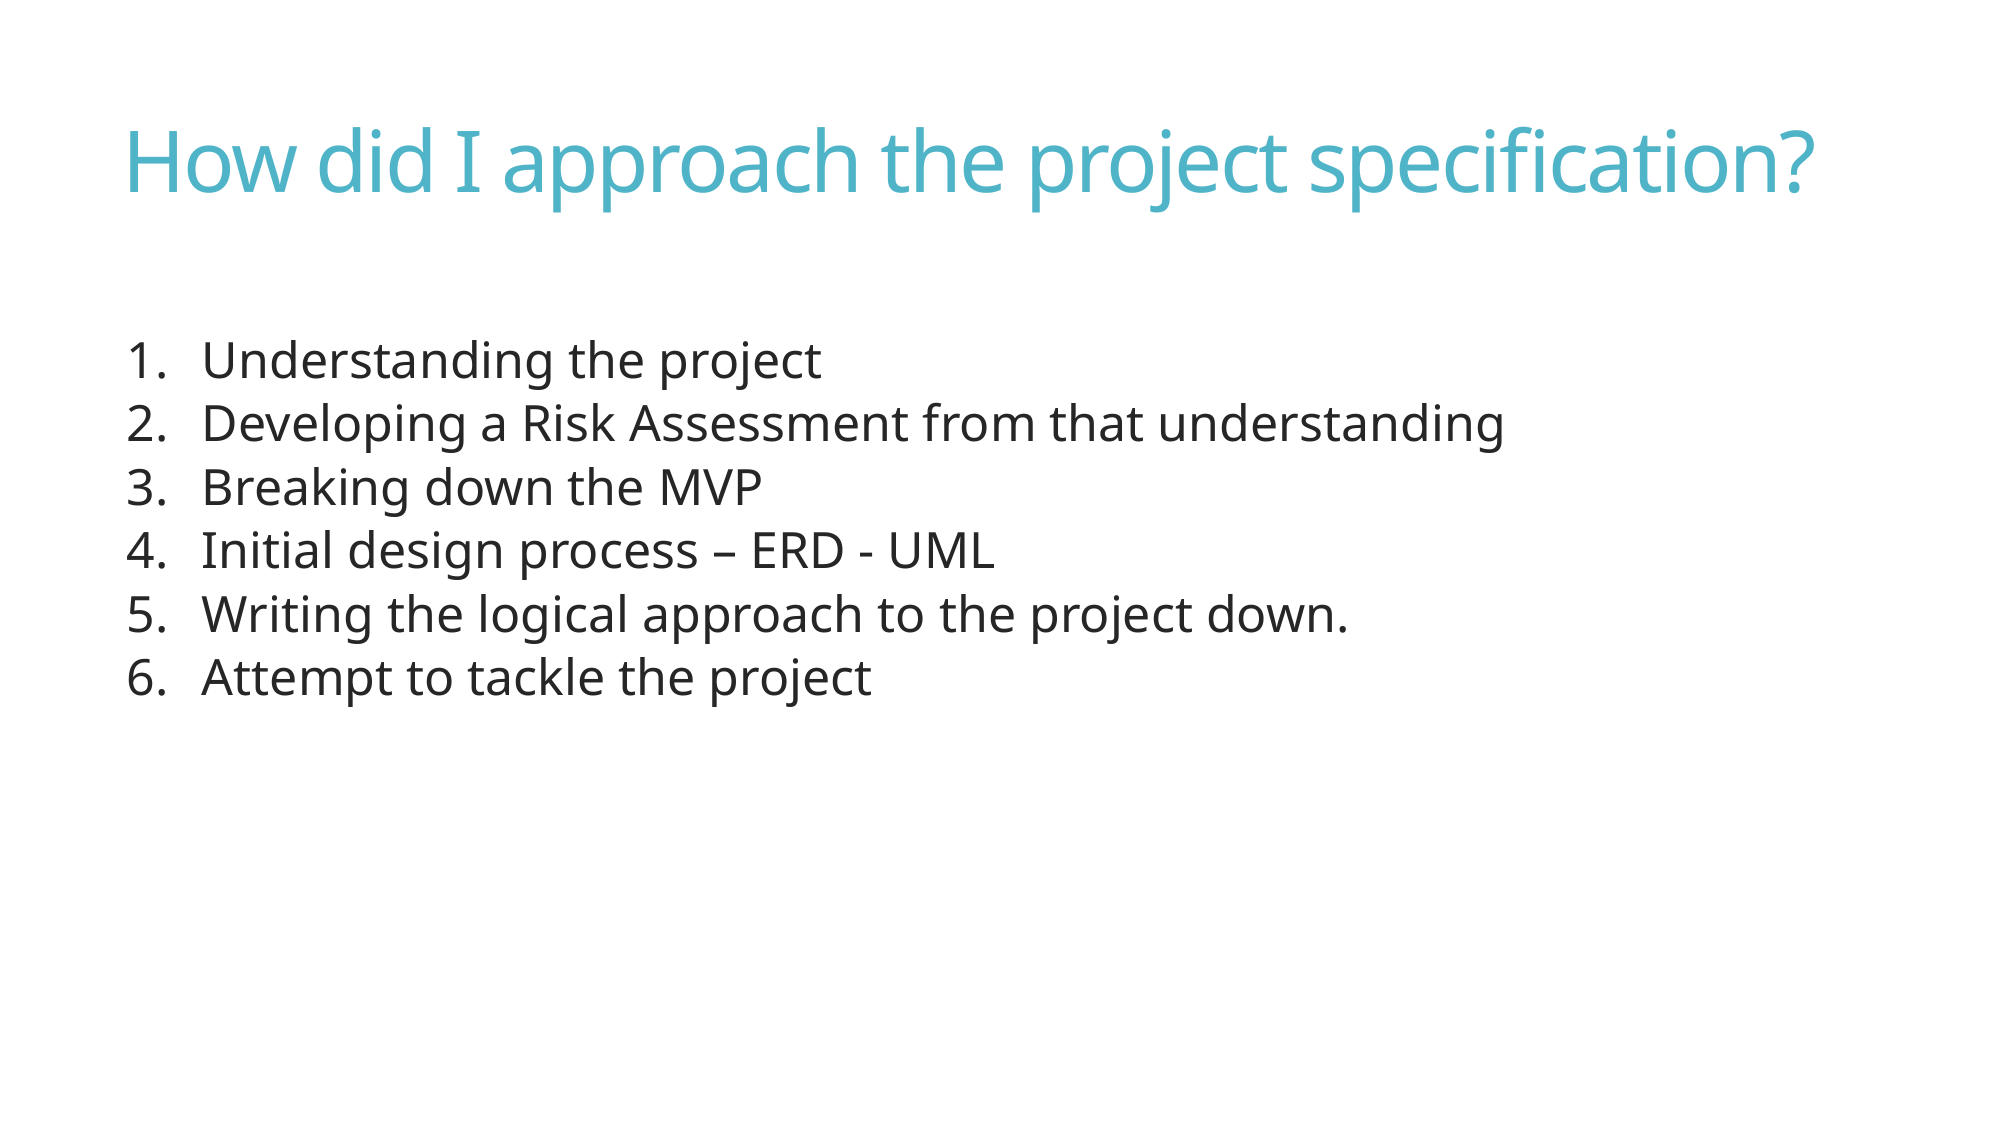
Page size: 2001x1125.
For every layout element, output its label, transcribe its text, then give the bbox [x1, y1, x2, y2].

list Understanding the project Developing a Risk Assessment from that understanding Breaking down the MVP Initial design process – ERD - UML Writing the logical approach to the project down. Attempt to tackle the project [111, 329, 1876, 948]
title How did I approach the project specification? [107, 81, 1875, 354]
